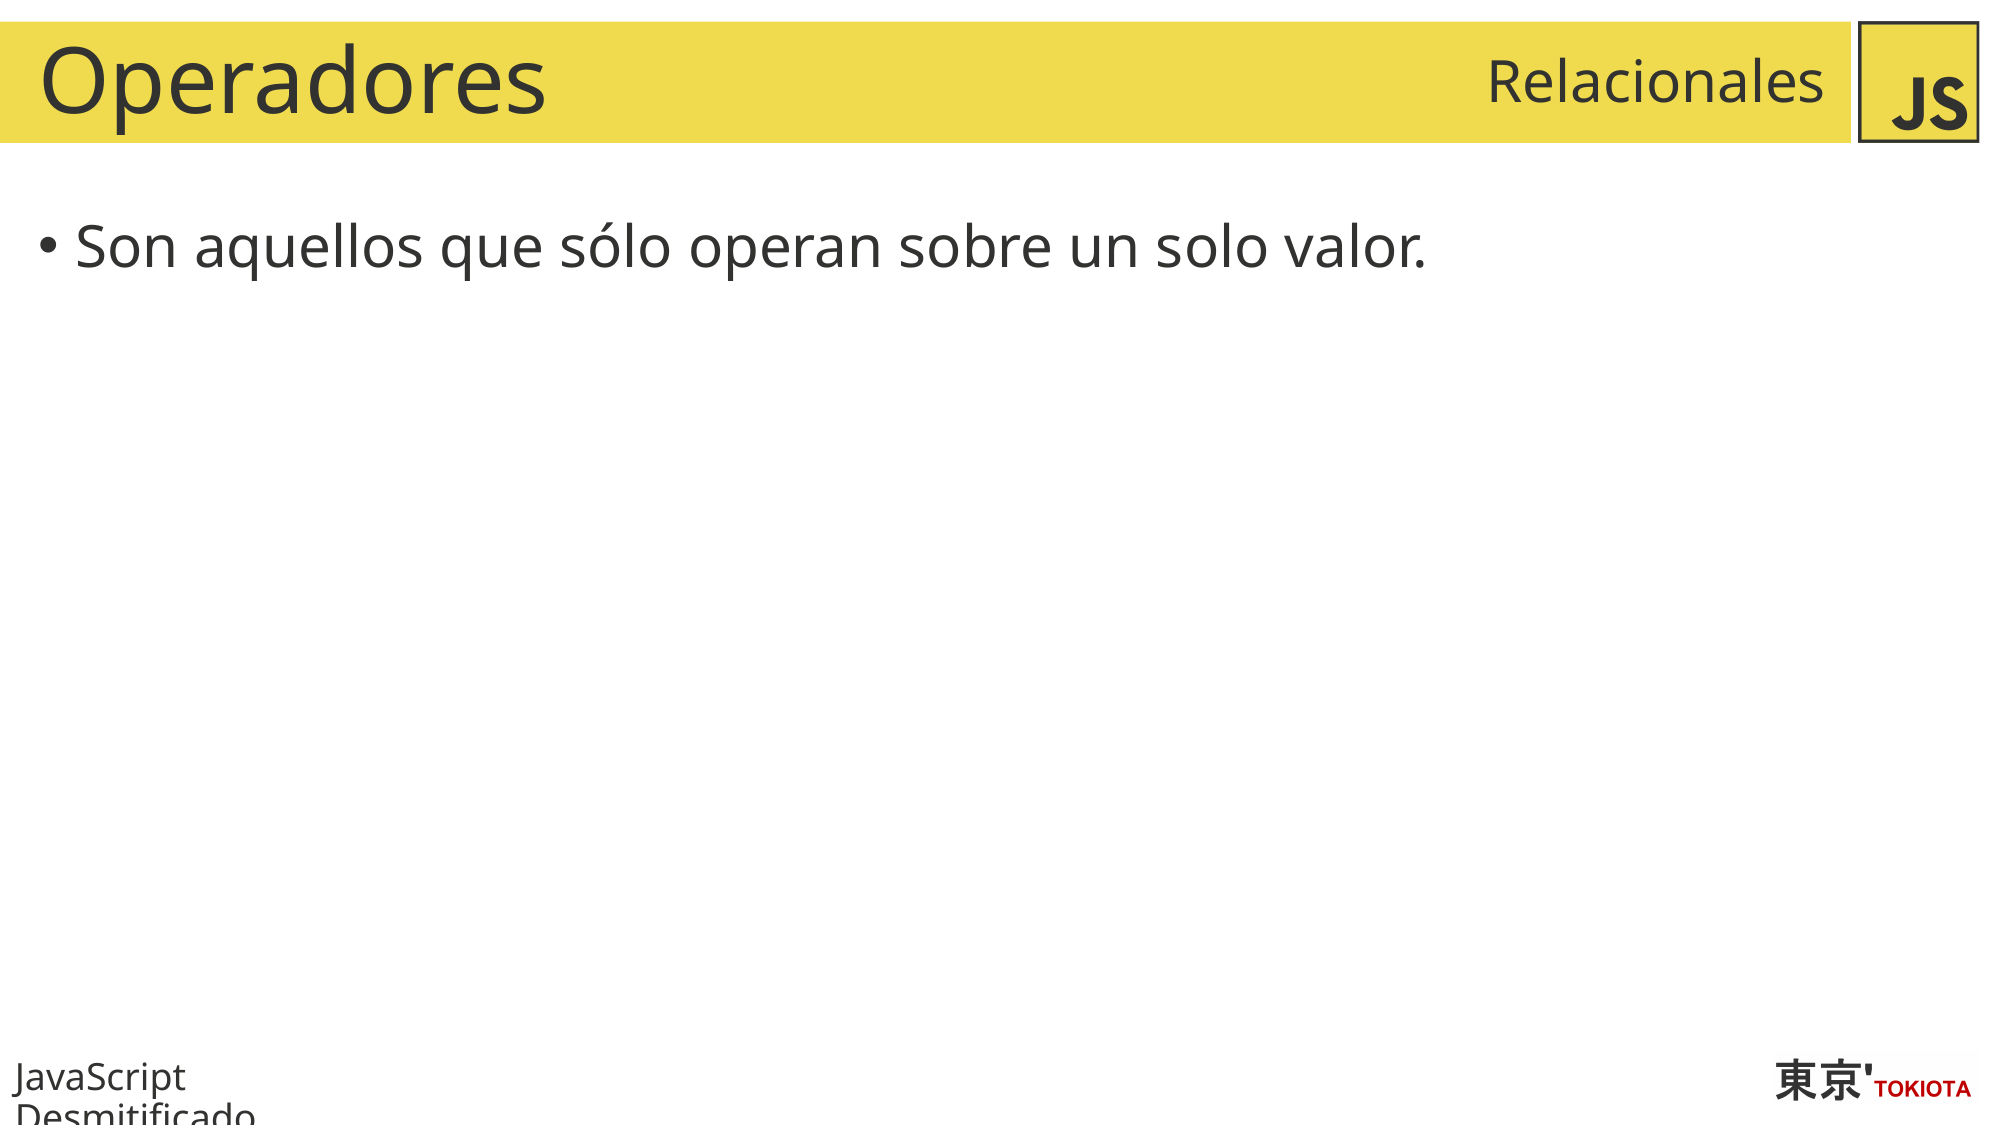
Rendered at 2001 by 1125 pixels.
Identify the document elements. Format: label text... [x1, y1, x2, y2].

list Son aquellos que sólo operan sobre un solo valor. [23, 209, 1979, 1019]
list Relacionales [1368, 44, 1841, 139]
title Operadores [23, 27, 1353, 139]
picture [1774, 1050, 1979, 1105]
picture [1858, 21, 1980, 143]
